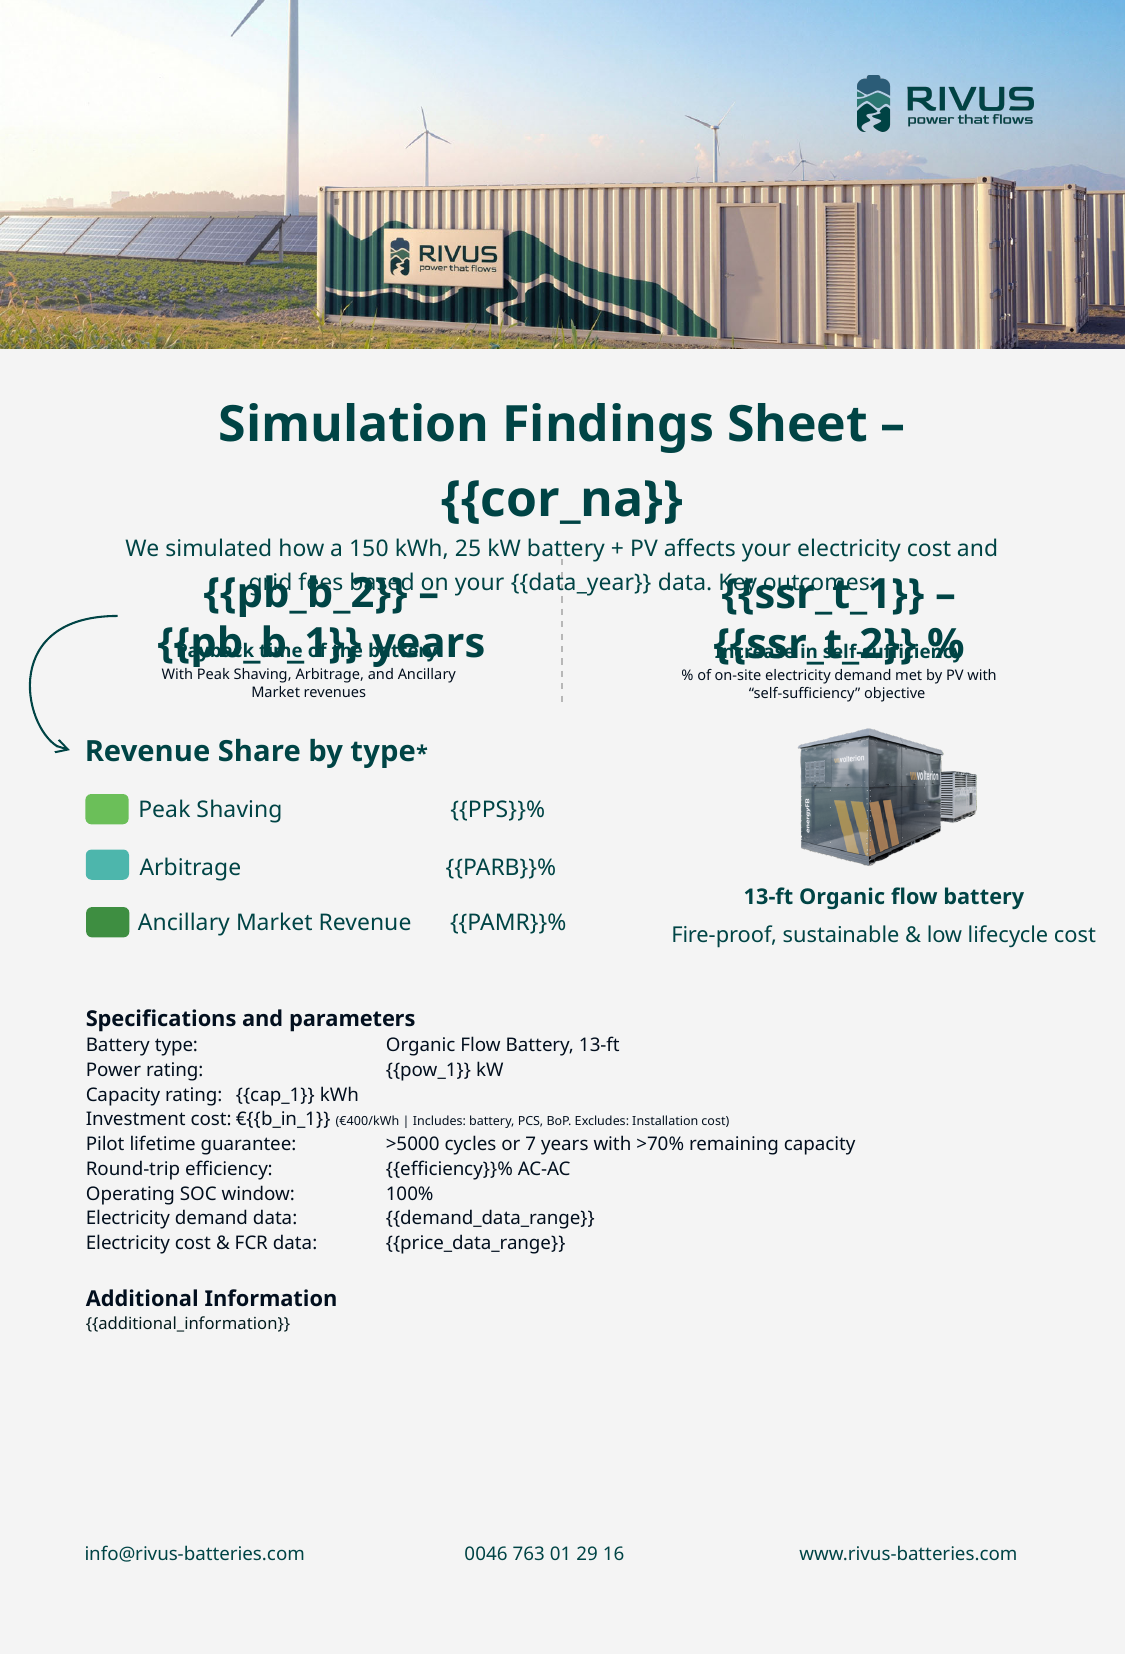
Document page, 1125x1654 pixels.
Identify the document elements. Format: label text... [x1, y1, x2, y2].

text_box {{pb_b_2}} – {{pb_b_1}} years [117, 603, 526, 681]
text_box 13-ft Organic flow battery Fire-proof, sustainable & low lifecycle cost [655, 876, 1113, 956]
text_box info@rivus-batteries.com 0046 763 01 29 16 www.rivus-batteries.com [69, 1533, 1034, 1575]
text_box {{ssr_t_1}} – {{ssr_t_2}} % [677, 603, 1002, 683]
text_box [87, 908, 122, 937]
text_box Revenue Share by type* [69, 717, 499, 783]
picture [0, 0, 1125, 350]
text_box Arbitrage {{PARB}}% [124, 844, 637, 888]
text_box Payback time of the battery With Peak Shaving, Arbitrage, and Ancillary Market revenues [142, 623, 476, 715]
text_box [69, 616, 118, 752]
text_box Increase in self-sufficiency % of on-site electricity demand met by PV with “self-sufficiency” objective [661, 624, 1017, 717]
text_box [86, 795, 123, 824]
text_box Specifications and parameters Battery type: Organic Flow Battery, 13-ft Power rating: {{pow_1}} kW Capacity rating: {{cap_1}} kWh Investment cost: €{{b_in_1}} (€400/kWh | Includes: battery, PCS, BoP. Excludes: Installation cost) Pilot lifetime guarantee: >5000 cycles or 7 years with >70% remaining capacity Round-trip efficiency: {{efficiency}}% AC-AC Operating SOC window: 100% Electricity demand data: {{demand_data_range}} Electricity cost & FCR data: {{price_data_range}} Additional Information {{additional_information}} [70, 994, 1034, 1341]
text_box Simulation Findings Sheet – {{cor_na}} We simulated how a 150 kWh, 25 kW battery + PV affects your electricity cost and grid fees based on your {{data_year}} data. Key outcomes: [116, 369, 1009, 603]
text_box Peak Shaving {{PPS}}% [123, 787, 740, 830]
text_box [86, 850, 128, 879]
picture [748, 717, 989, 878]
text_box Ancillary Market Revenue {{PAMR}}% [122, 899, 608, 943]
